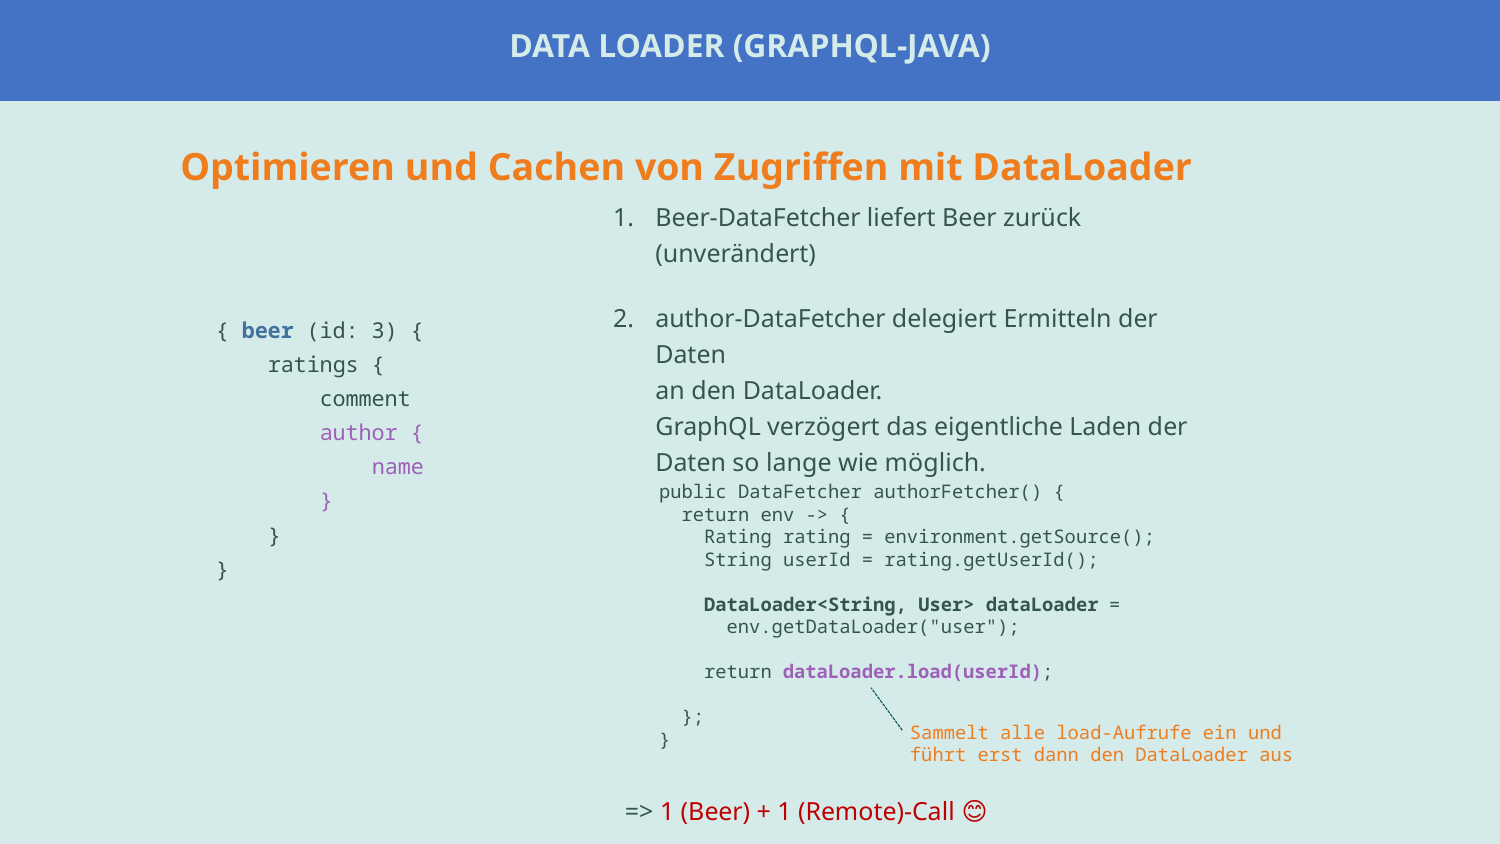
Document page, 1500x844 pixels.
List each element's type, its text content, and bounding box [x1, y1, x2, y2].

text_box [871, 687, 903, 731]
text_box Beer-DataFetcher liefert Beer zurück (unverändert) [598, 188, 1208, 275]
text_box Sammelt alle load-Aufrufe ein und führt erst dann den DataLoader aus [895, 713, 1337, 773]
text_box public DataFetcher authorFetcher() { return env -> { Rating rating = environment.getSource(); String userId = rating.getUserId(); DataLoader<String, User> dataLoader = env.getDataLoader("user"); return dataLoader.load(userId); }; } [644, 472, 1468, 758]
text_box { beer (id: 3) { ratings { comment author { name } } } [201, 301, 493, 589]
text_box Optimieren und Cachen von Zugriffen mit DataLoader [165, 126, 1422, 195]
text_box author-DataFetcher delegiert Ermitteln der Daten an den DataLoader. GraphQL verzögert das eigentliche Laden der Daten so lange wie möglich. [598, 289, 1208, 484]
text_box => 1 (Beer) + 1 (Remote)-Call 😊 [610, 782, 1220, 834]
text_box Data Loader (graphql-java) [140, 0, 1360, 96]
text_box [0, 0, 1500, 102]
